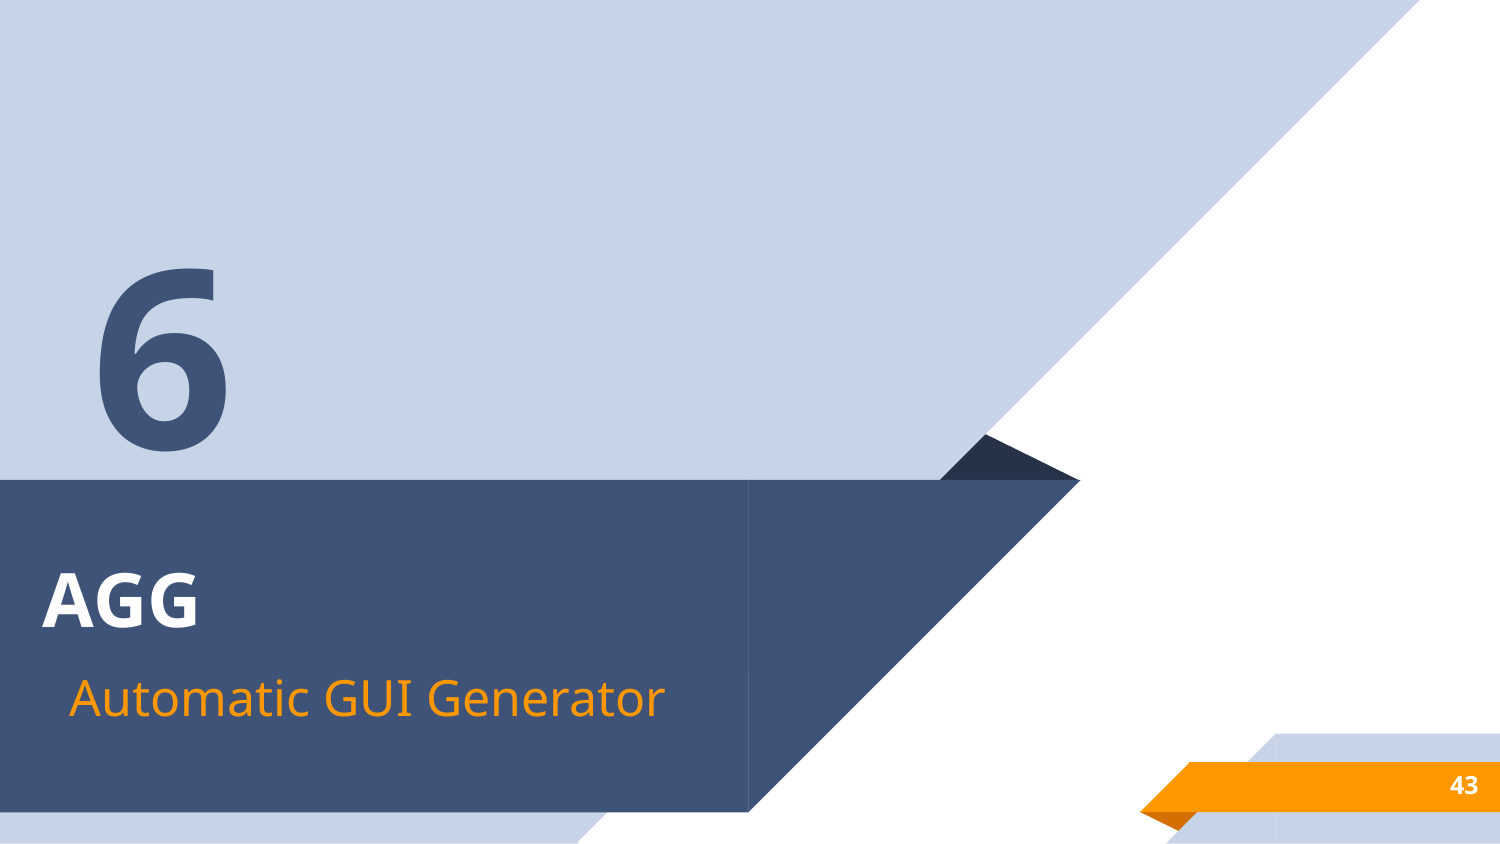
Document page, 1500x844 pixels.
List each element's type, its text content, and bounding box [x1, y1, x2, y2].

text_box 6 [76, 0, 434, 515]
slide_number 43 [1249, 760, 1494, 813]
subtitle Automatic GUI Generator [54, 650, 748, 780]
title AGG [27, 533, 729, 658]
